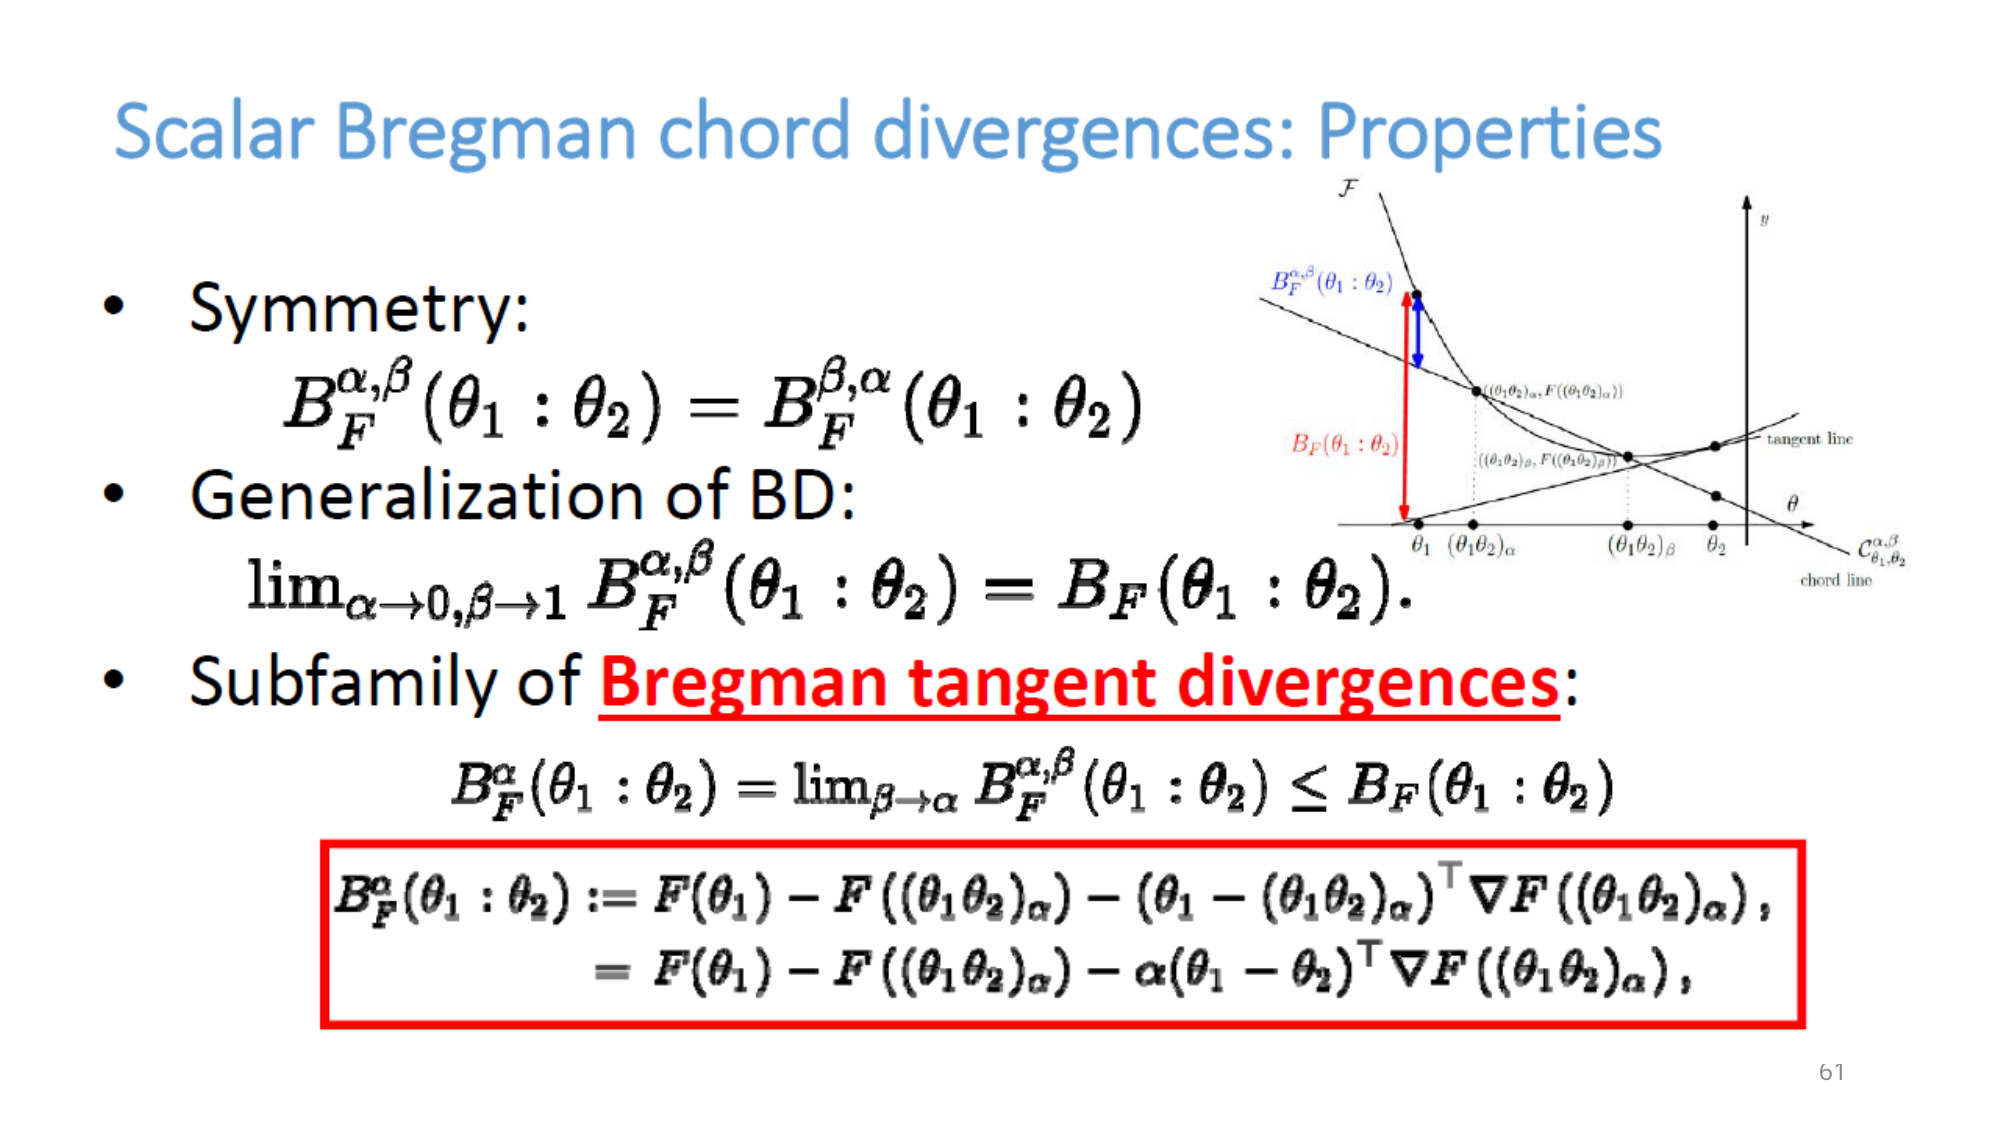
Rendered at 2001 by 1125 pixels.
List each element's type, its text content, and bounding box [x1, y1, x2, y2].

picture [74, 61, 1925, 1064]
slide_number 61 [1412, 1064, 1863, 1103]
